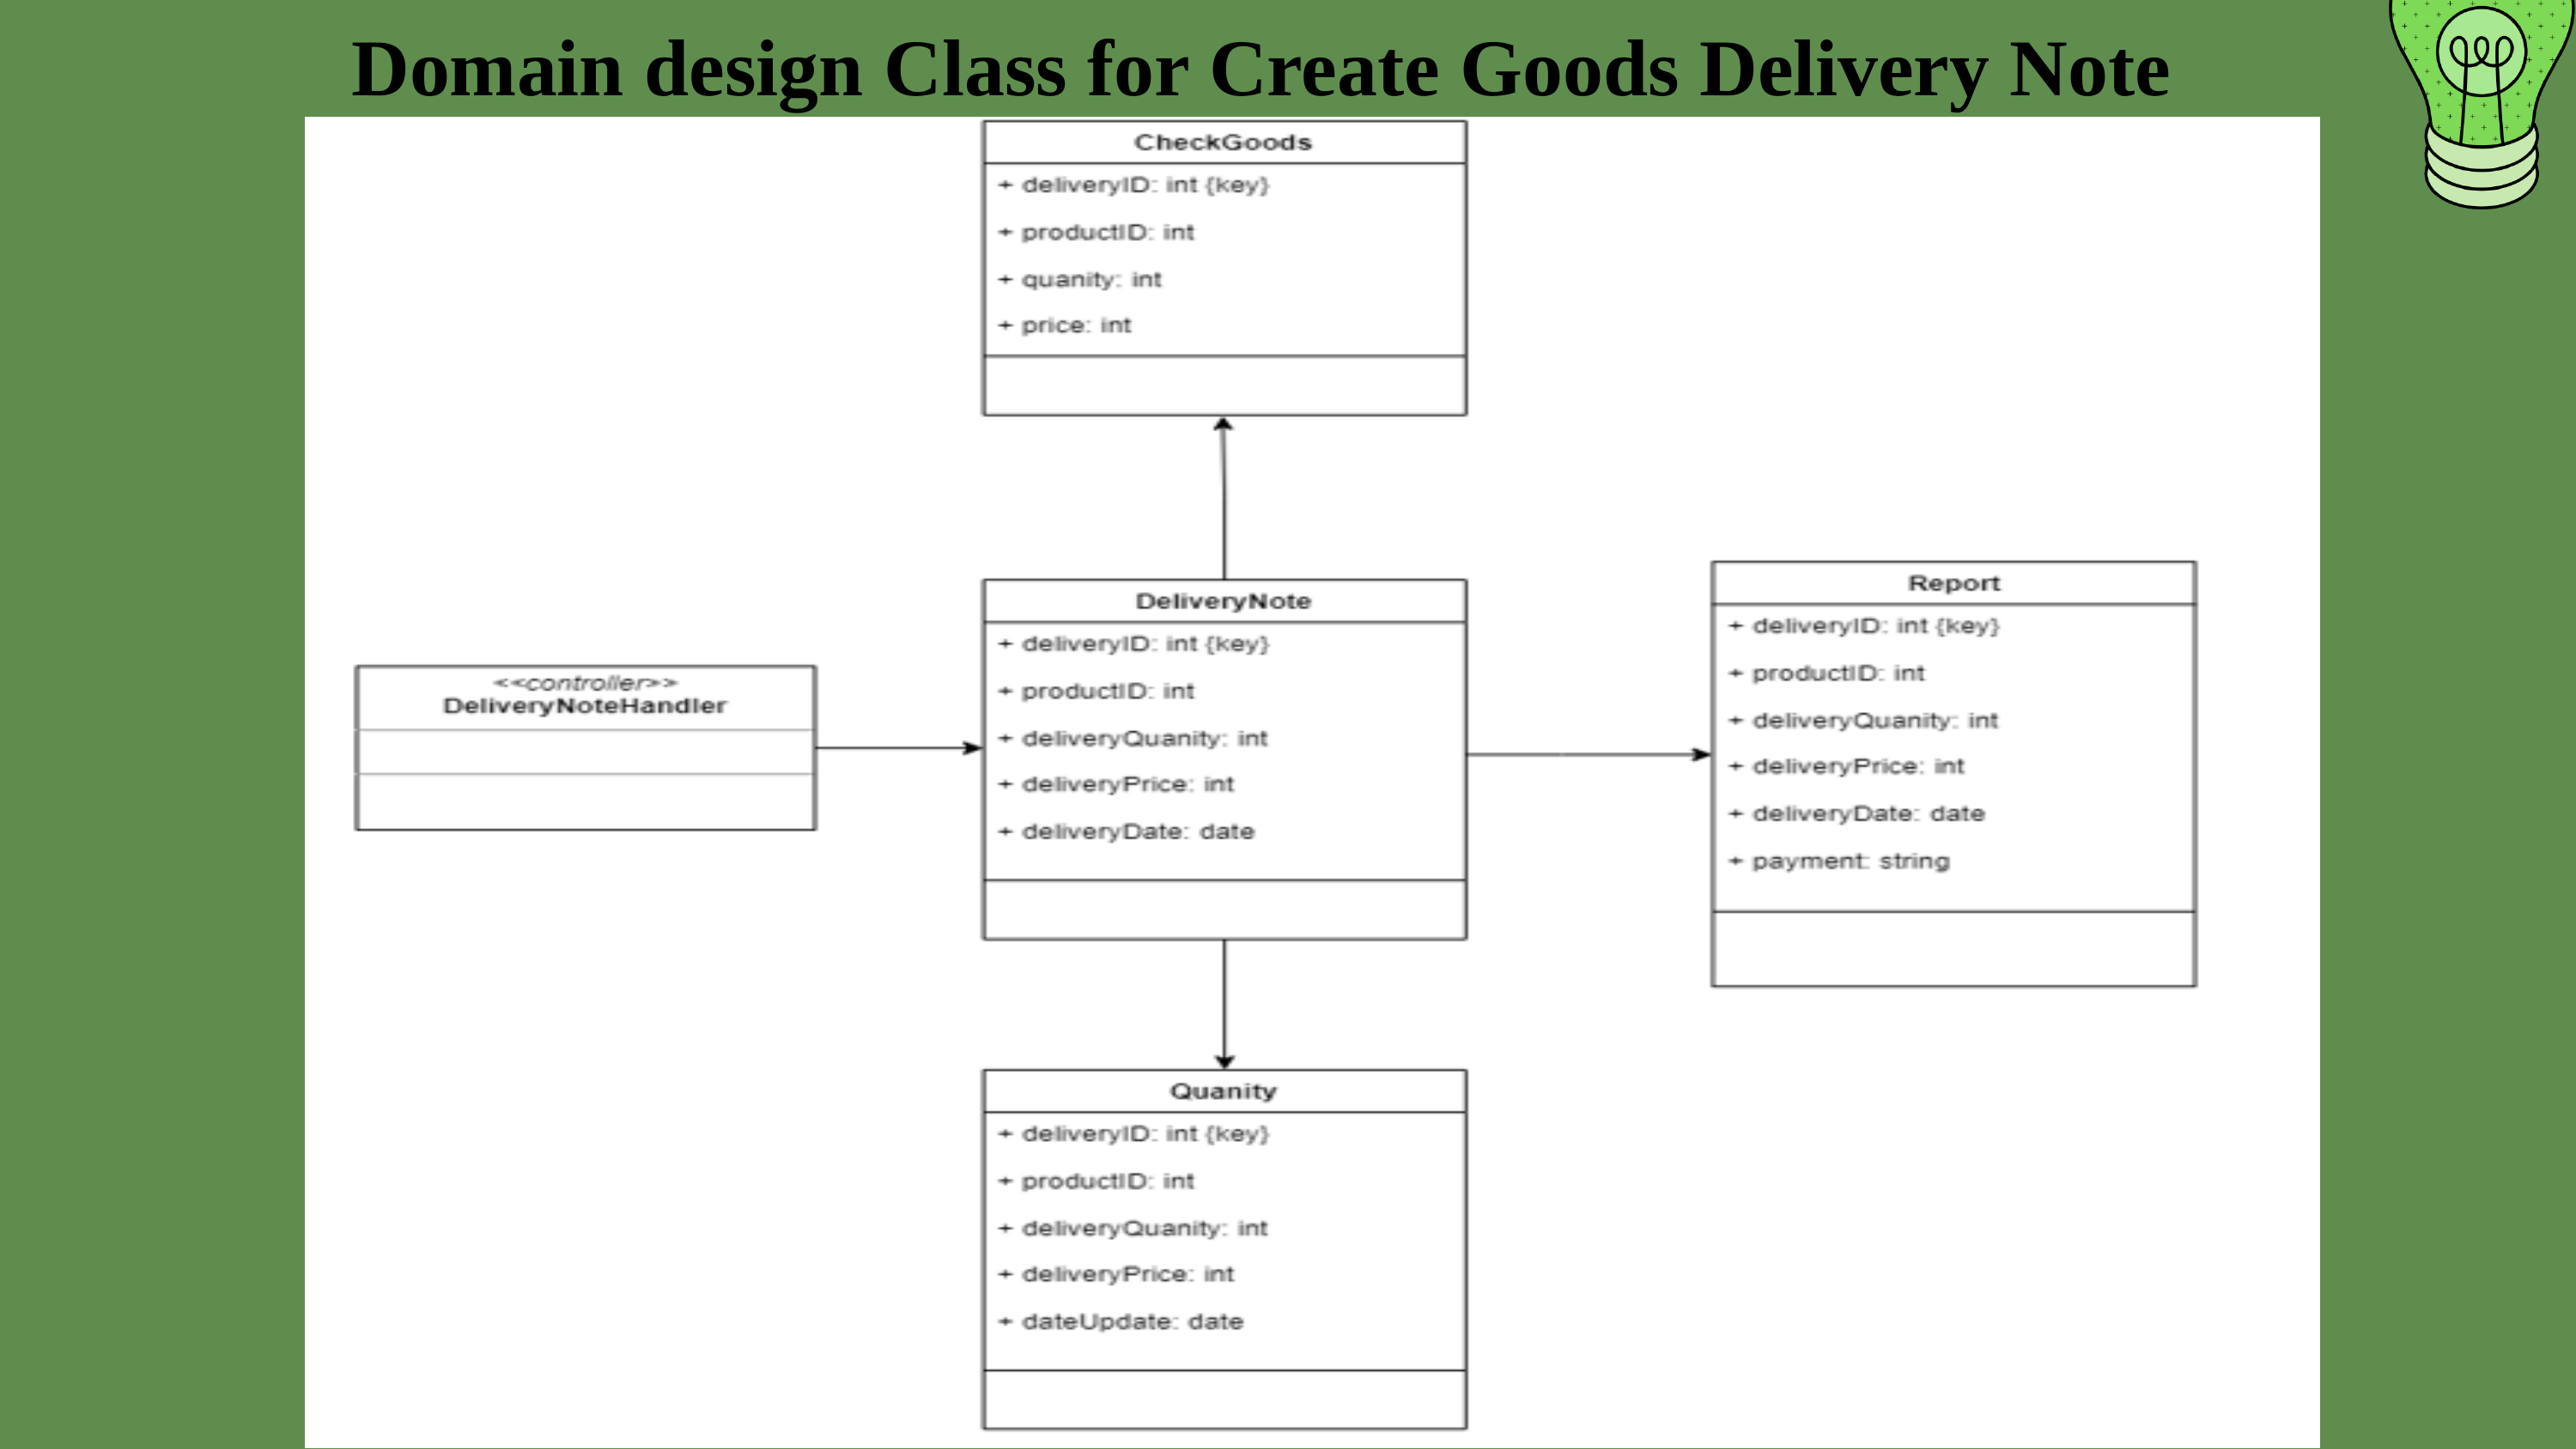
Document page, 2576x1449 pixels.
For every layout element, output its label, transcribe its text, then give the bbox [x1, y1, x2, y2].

picture [305, 116, 2321, 1449]
text_box Domain design Class for Create Goods Delivery Note [338, 9, 2287, 114]
picture [2387, 0, 2576, 210]
